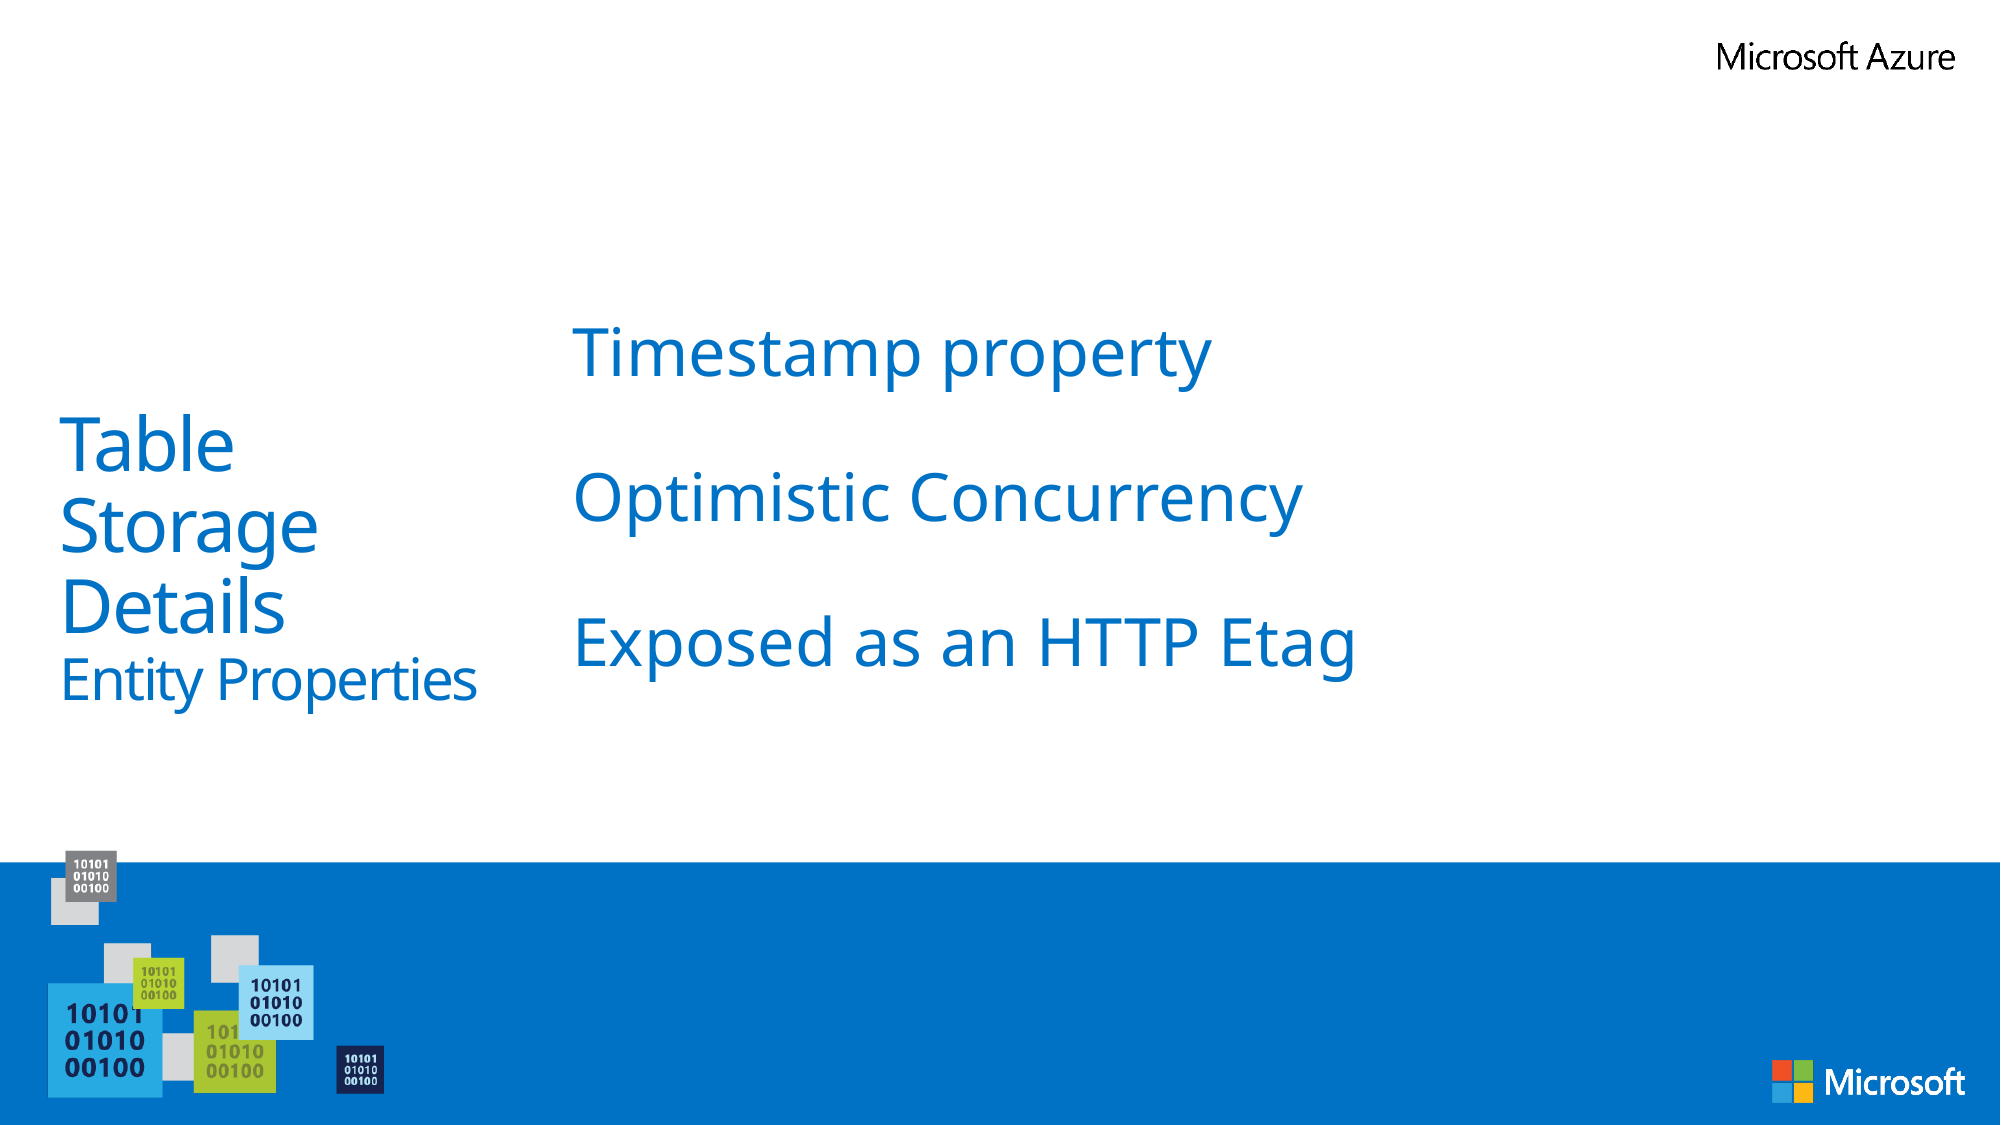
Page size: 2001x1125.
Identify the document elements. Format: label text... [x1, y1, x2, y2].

picture [17, 808, 463, 1125]
picture [1772, 1060, 1965, 1103]
list Timestamp property Optimistic Concurrency Exposed as an HTTP Etag [557, 112, 1973, 838]
title Table Storage Details Entity Properties [45, 399, 513, 551]
picture [1699, 24, 1973, 88]
